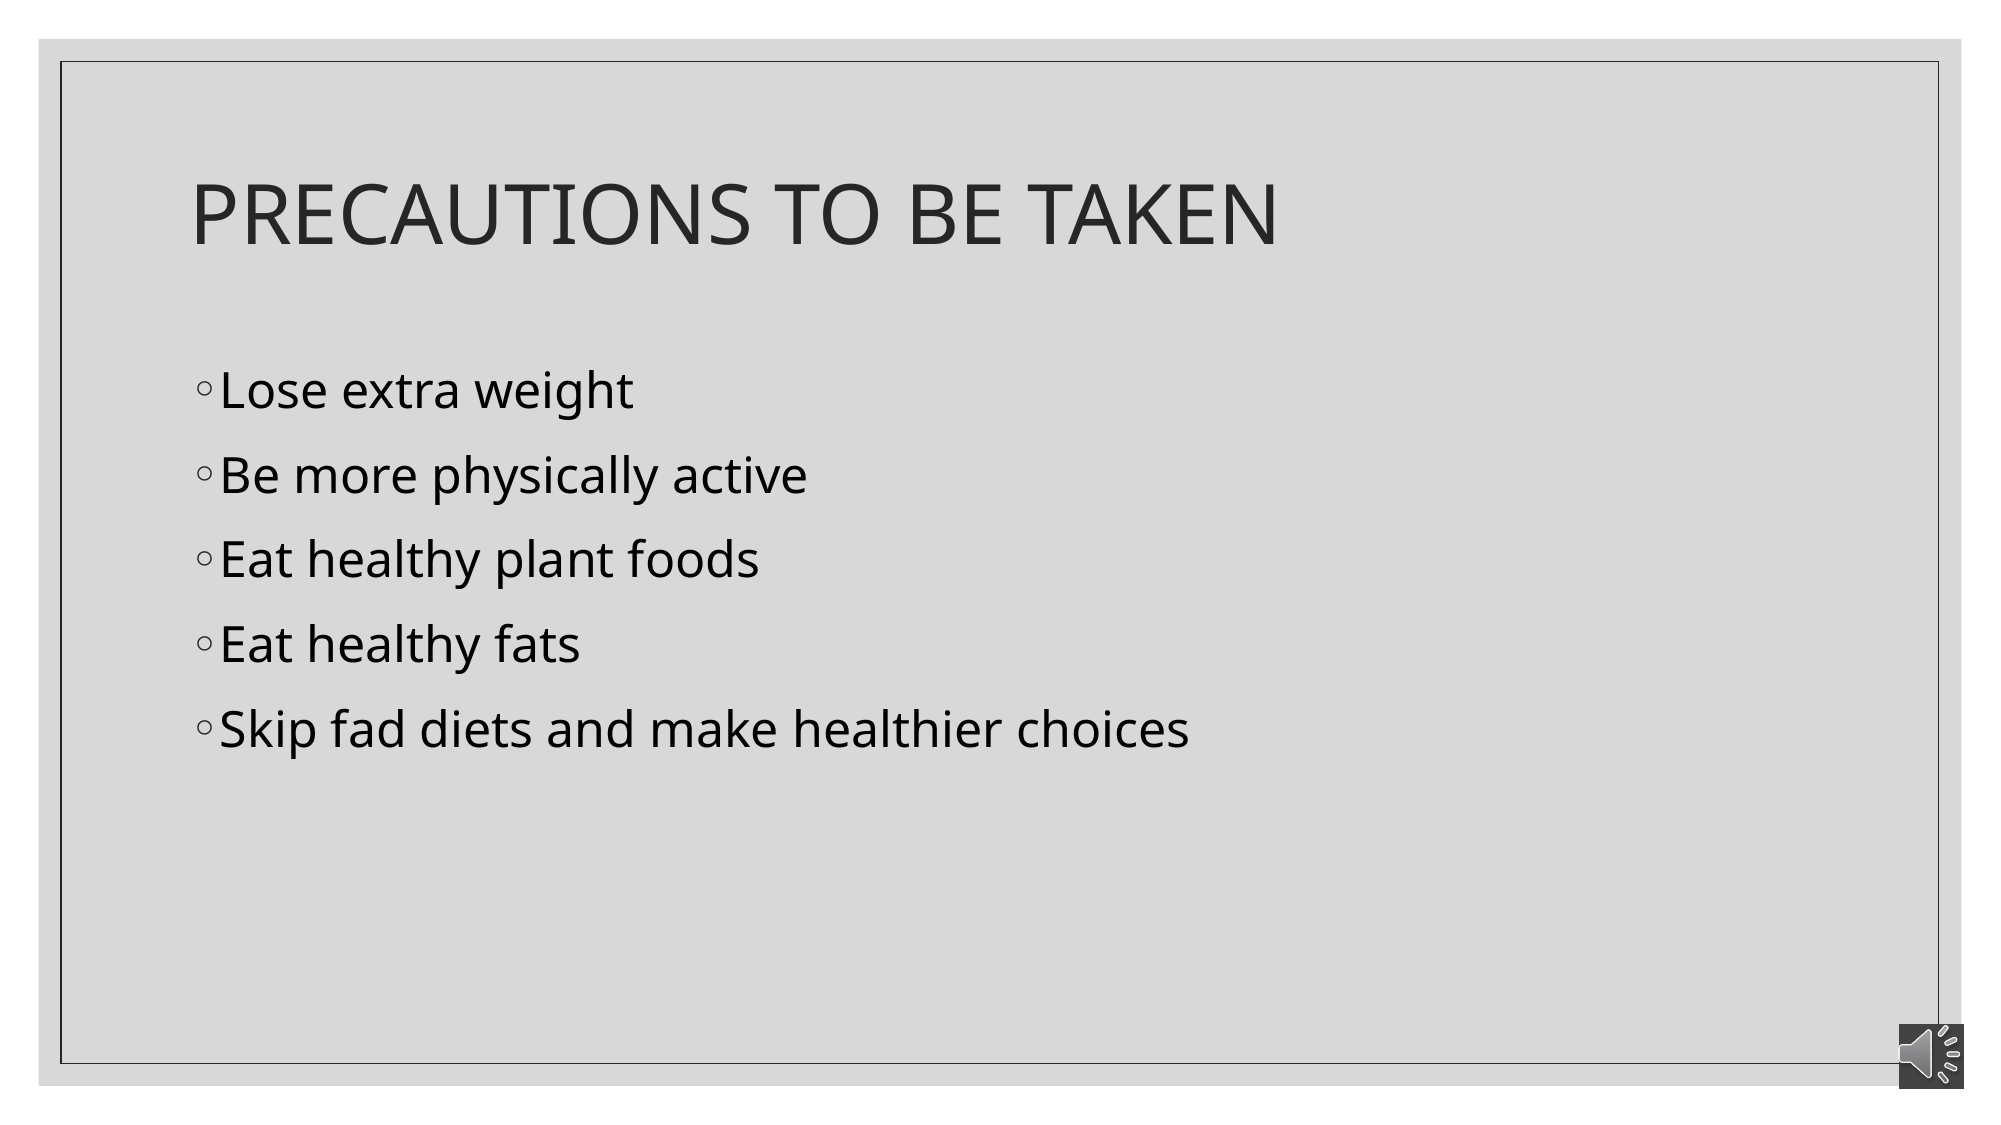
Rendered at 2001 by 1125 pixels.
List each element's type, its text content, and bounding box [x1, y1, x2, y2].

list Lose extra weight Be more physically active Eat healthy plant foods Eat healthy fats Skip fad diets and make healthier choices [174, 345, 1825, 977]
title PRECAUTIONS TO BE TAKEN [174, 105, 1825, 331]
picture [1897, 1022, 1965, 1090]
